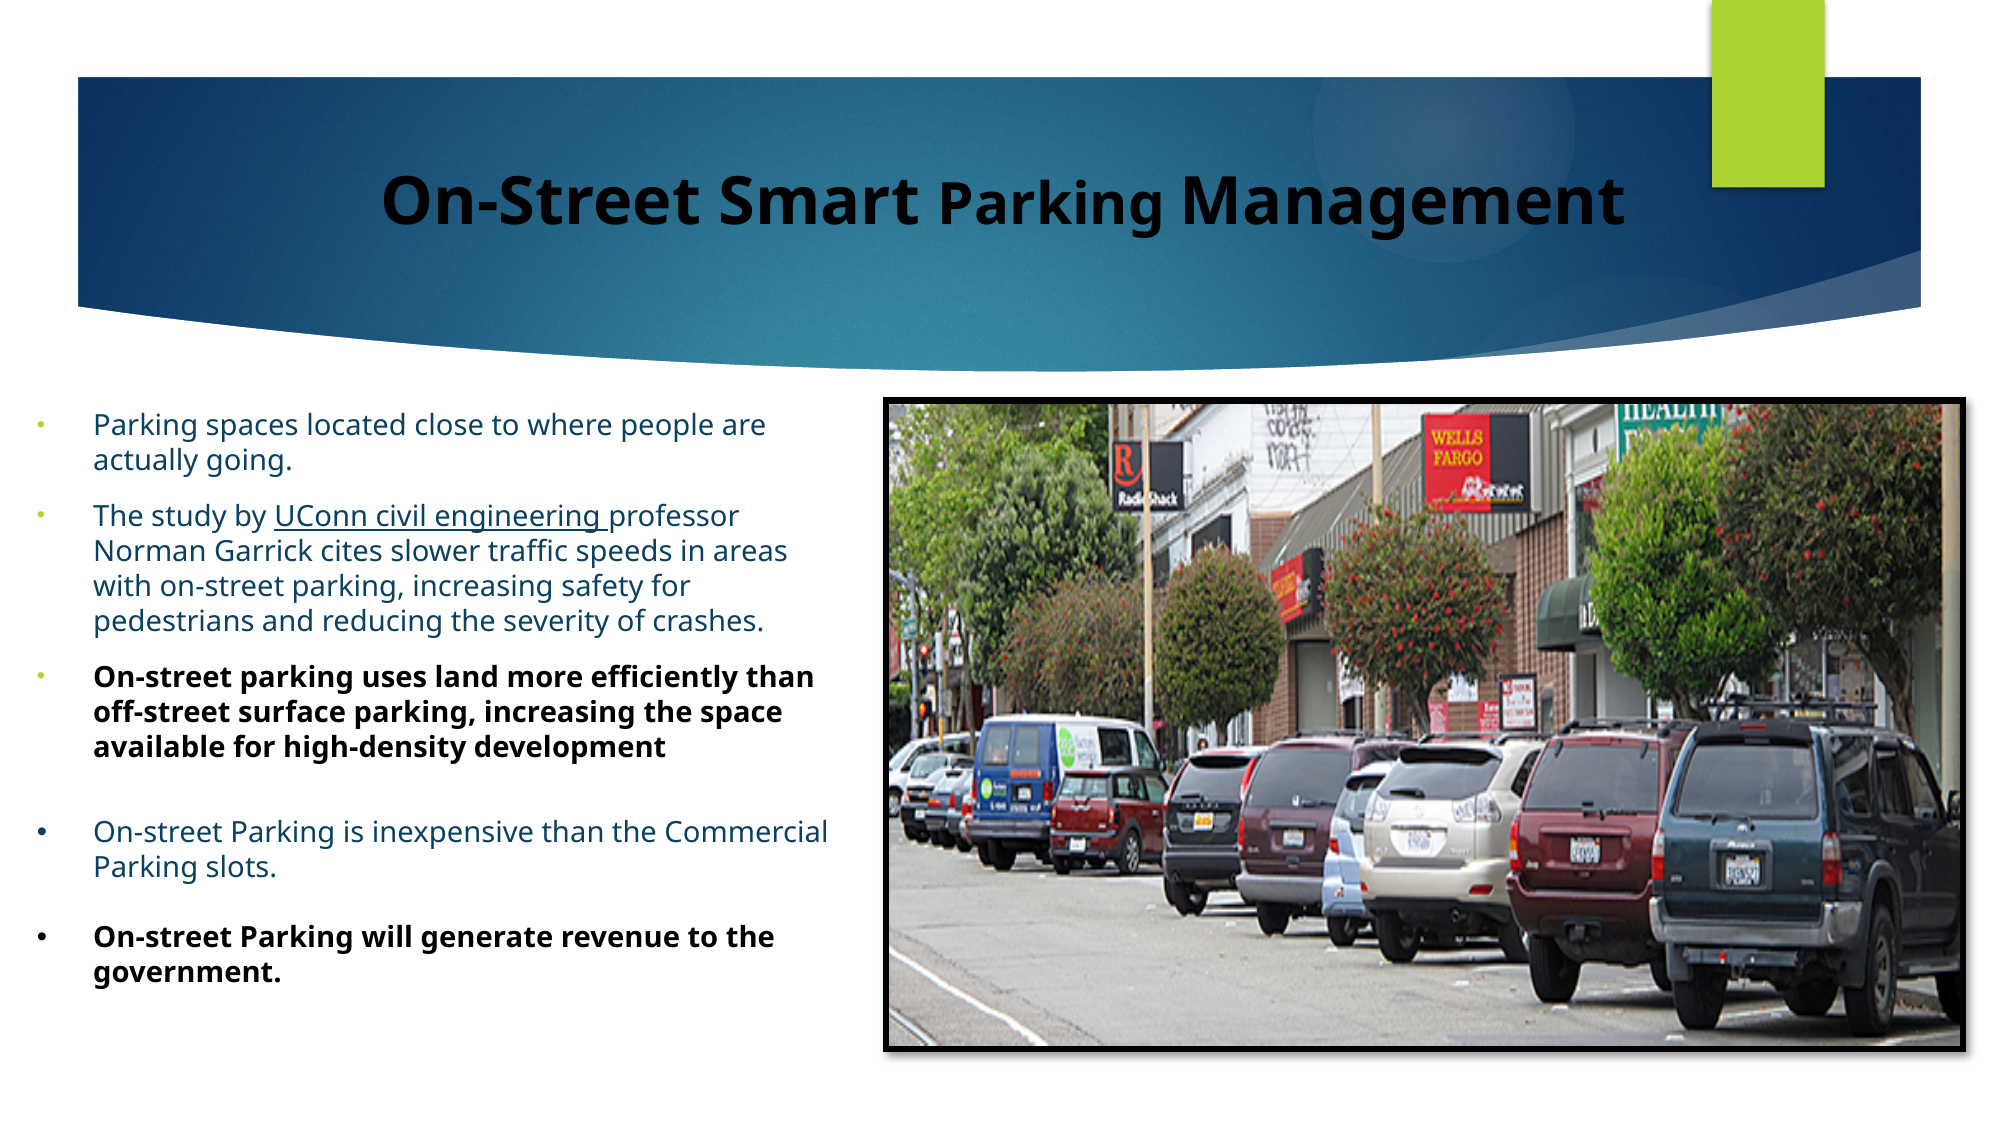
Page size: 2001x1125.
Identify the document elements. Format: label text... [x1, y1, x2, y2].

text_box Parking spaces located close to where people are actually going. The study by UConn civil engineering professor Norman Garrick cites slower traffic speeds in areas with on-street parking, increasing safety for pedestrians and reducing the severity of crashes. On-street parking uses land more efficiently than off-street surface parking, increasing the space available for high-density development On-street Parking is inexpensive than the Commercial Parking slots. On-street Parking will generate revenue to the government. Referred from the wedsite: http: //www.engr.uconn.edu/~garrick/articles [22, 399, 867, 1125]
picture [888, 403, 1960, 1047]
text_box On-Street Smart Parking Management [65, 150, 1735, 245]
